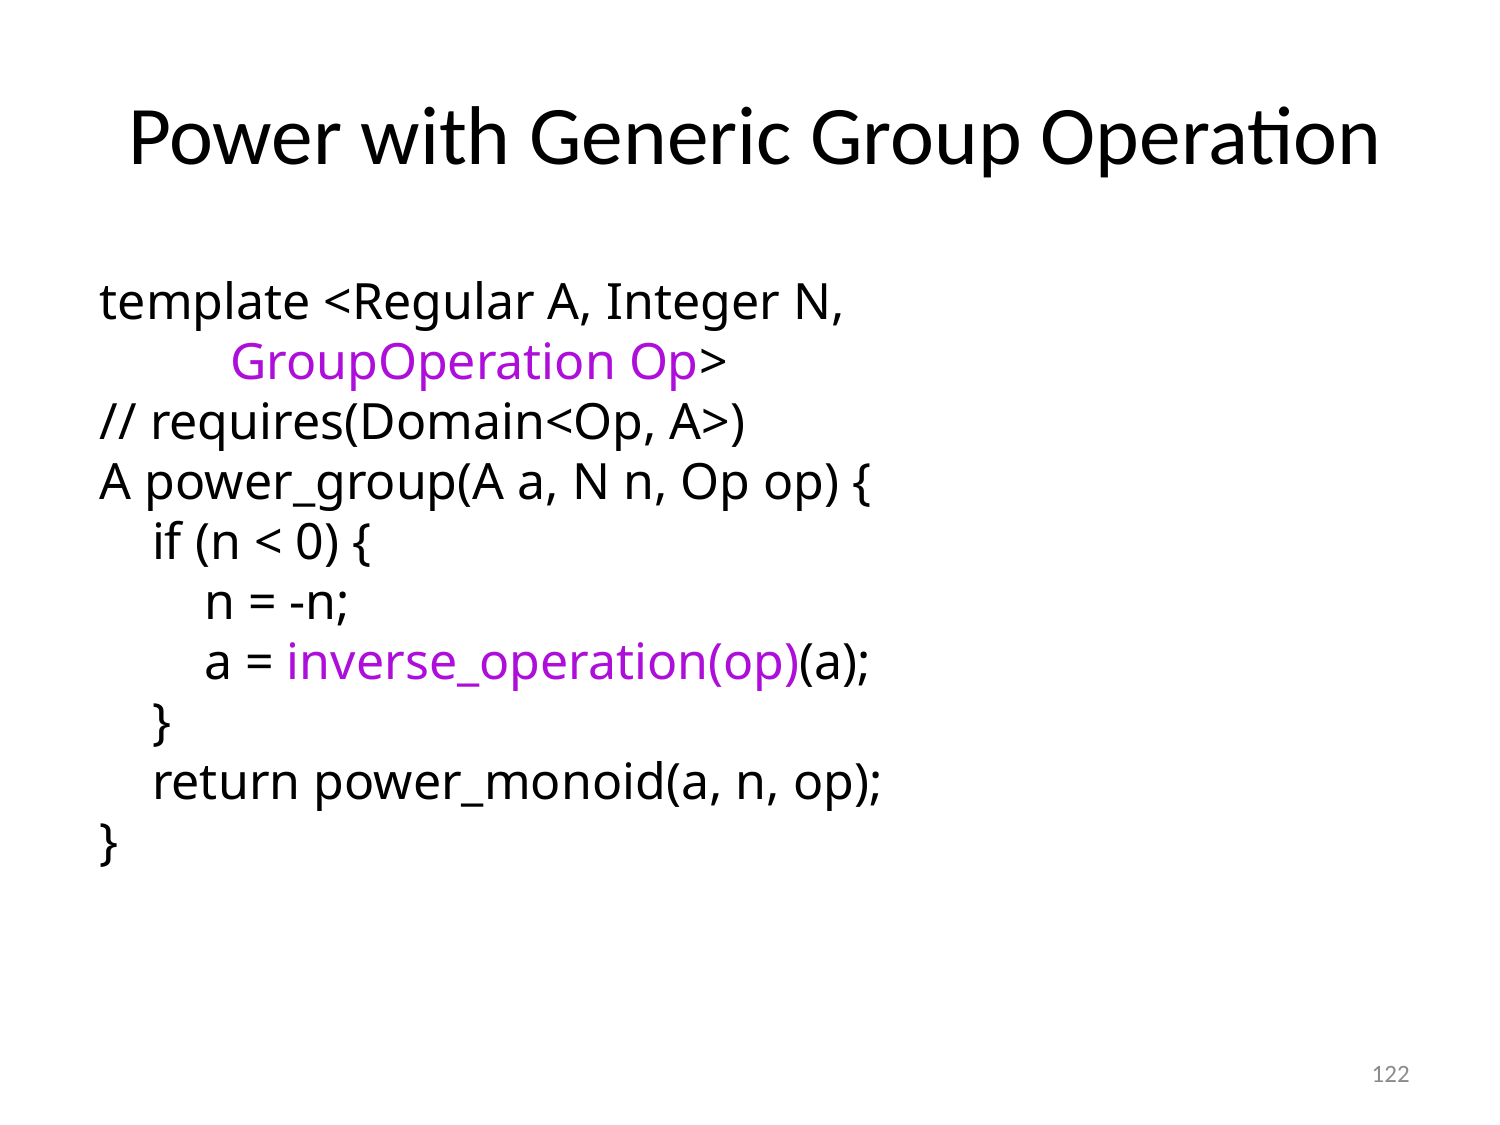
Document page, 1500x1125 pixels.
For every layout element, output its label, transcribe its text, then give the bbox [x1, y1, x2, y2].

text_box template <Regular A, Integer N, GroupOperation Op> // requires(Domain<Op, A>) A power_group(A a, N n, Op op) { if (n < 0) { n = -n; a = inverse_operation(op)(a); } return power_monoid(a, n, op); } [85, 262, 1459, 927]
title Power with Generic Group Operation [52, 37, 1459, 225]
slide_number 122 [1074, 1042, 1425, 1103]
